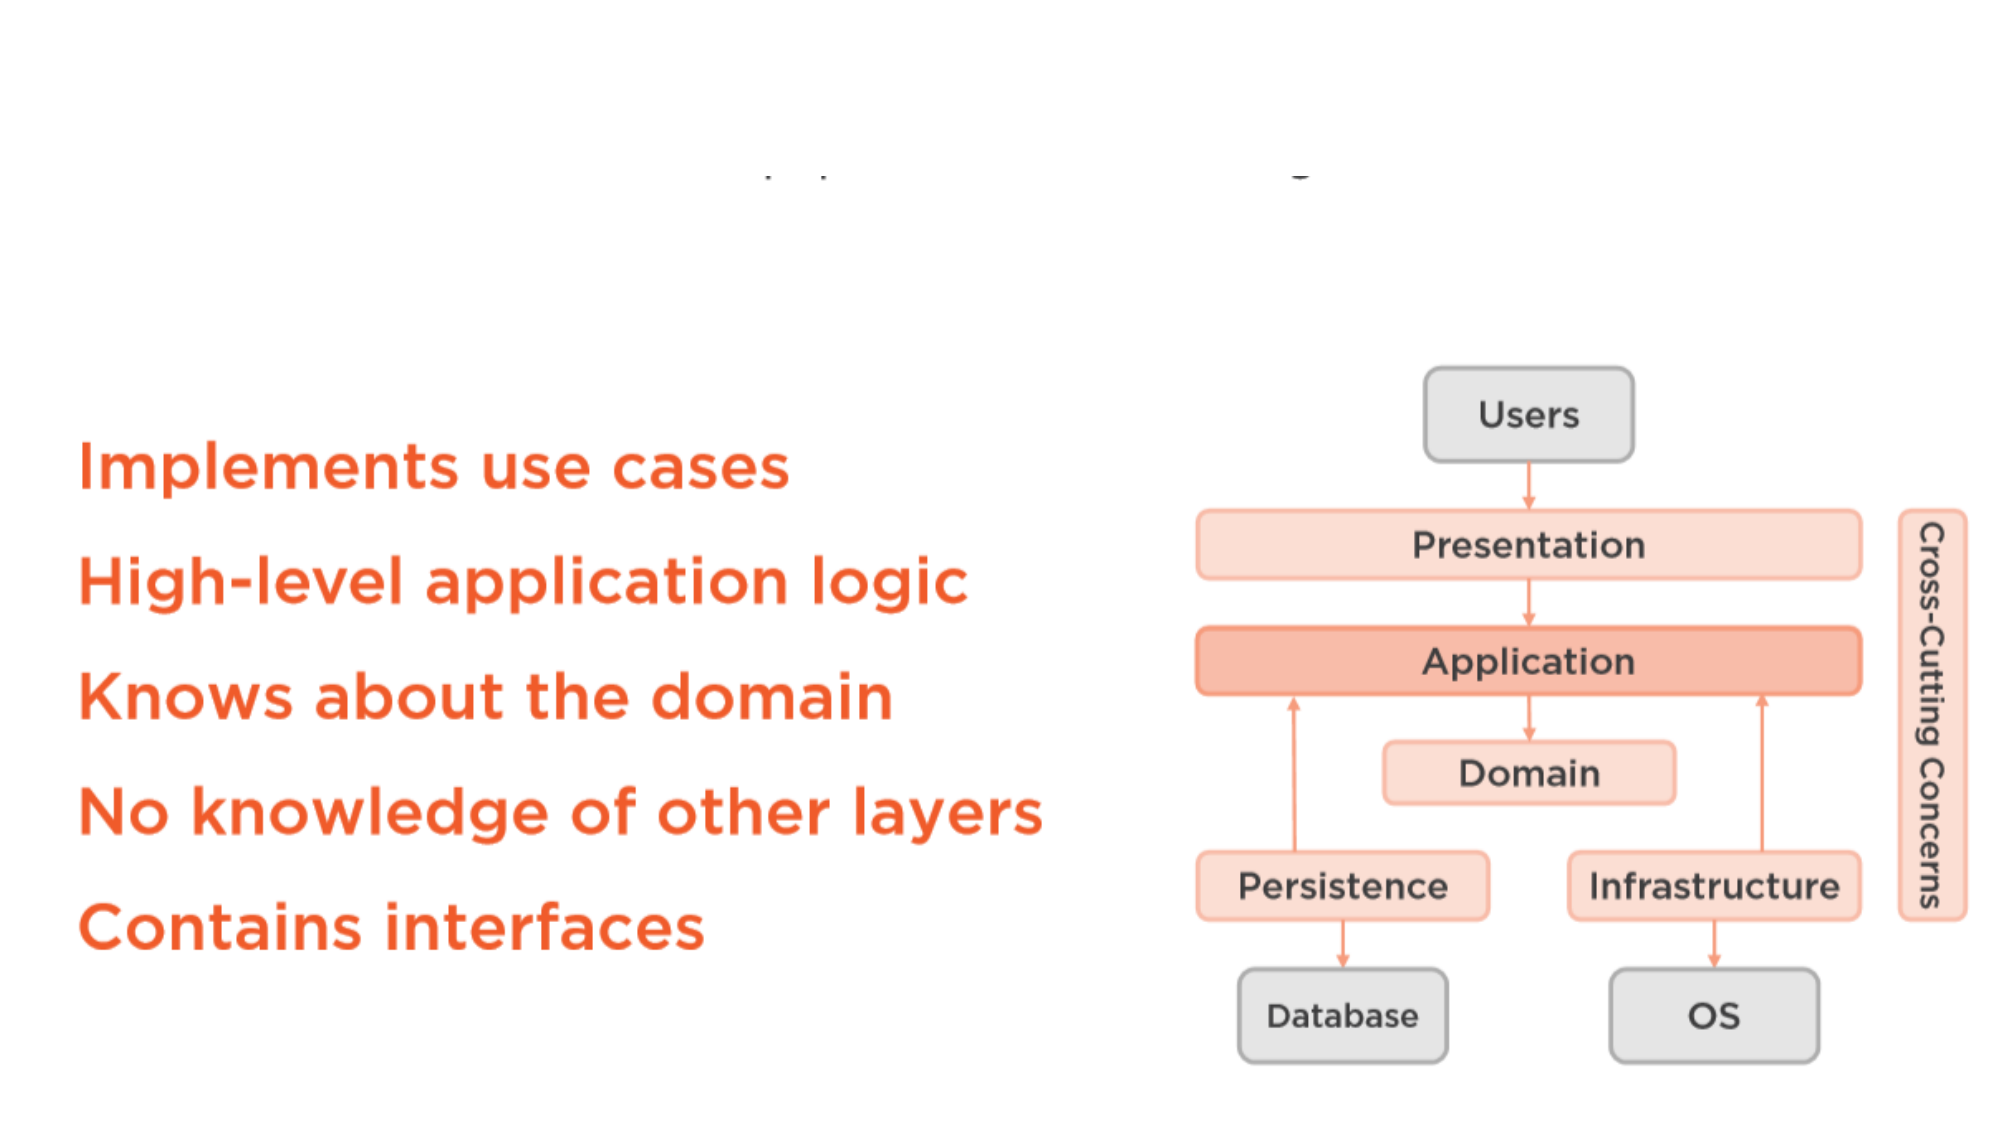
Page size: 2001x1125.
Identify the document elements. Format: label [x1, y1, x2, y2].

picture [0, 176, 2000, 1101]
